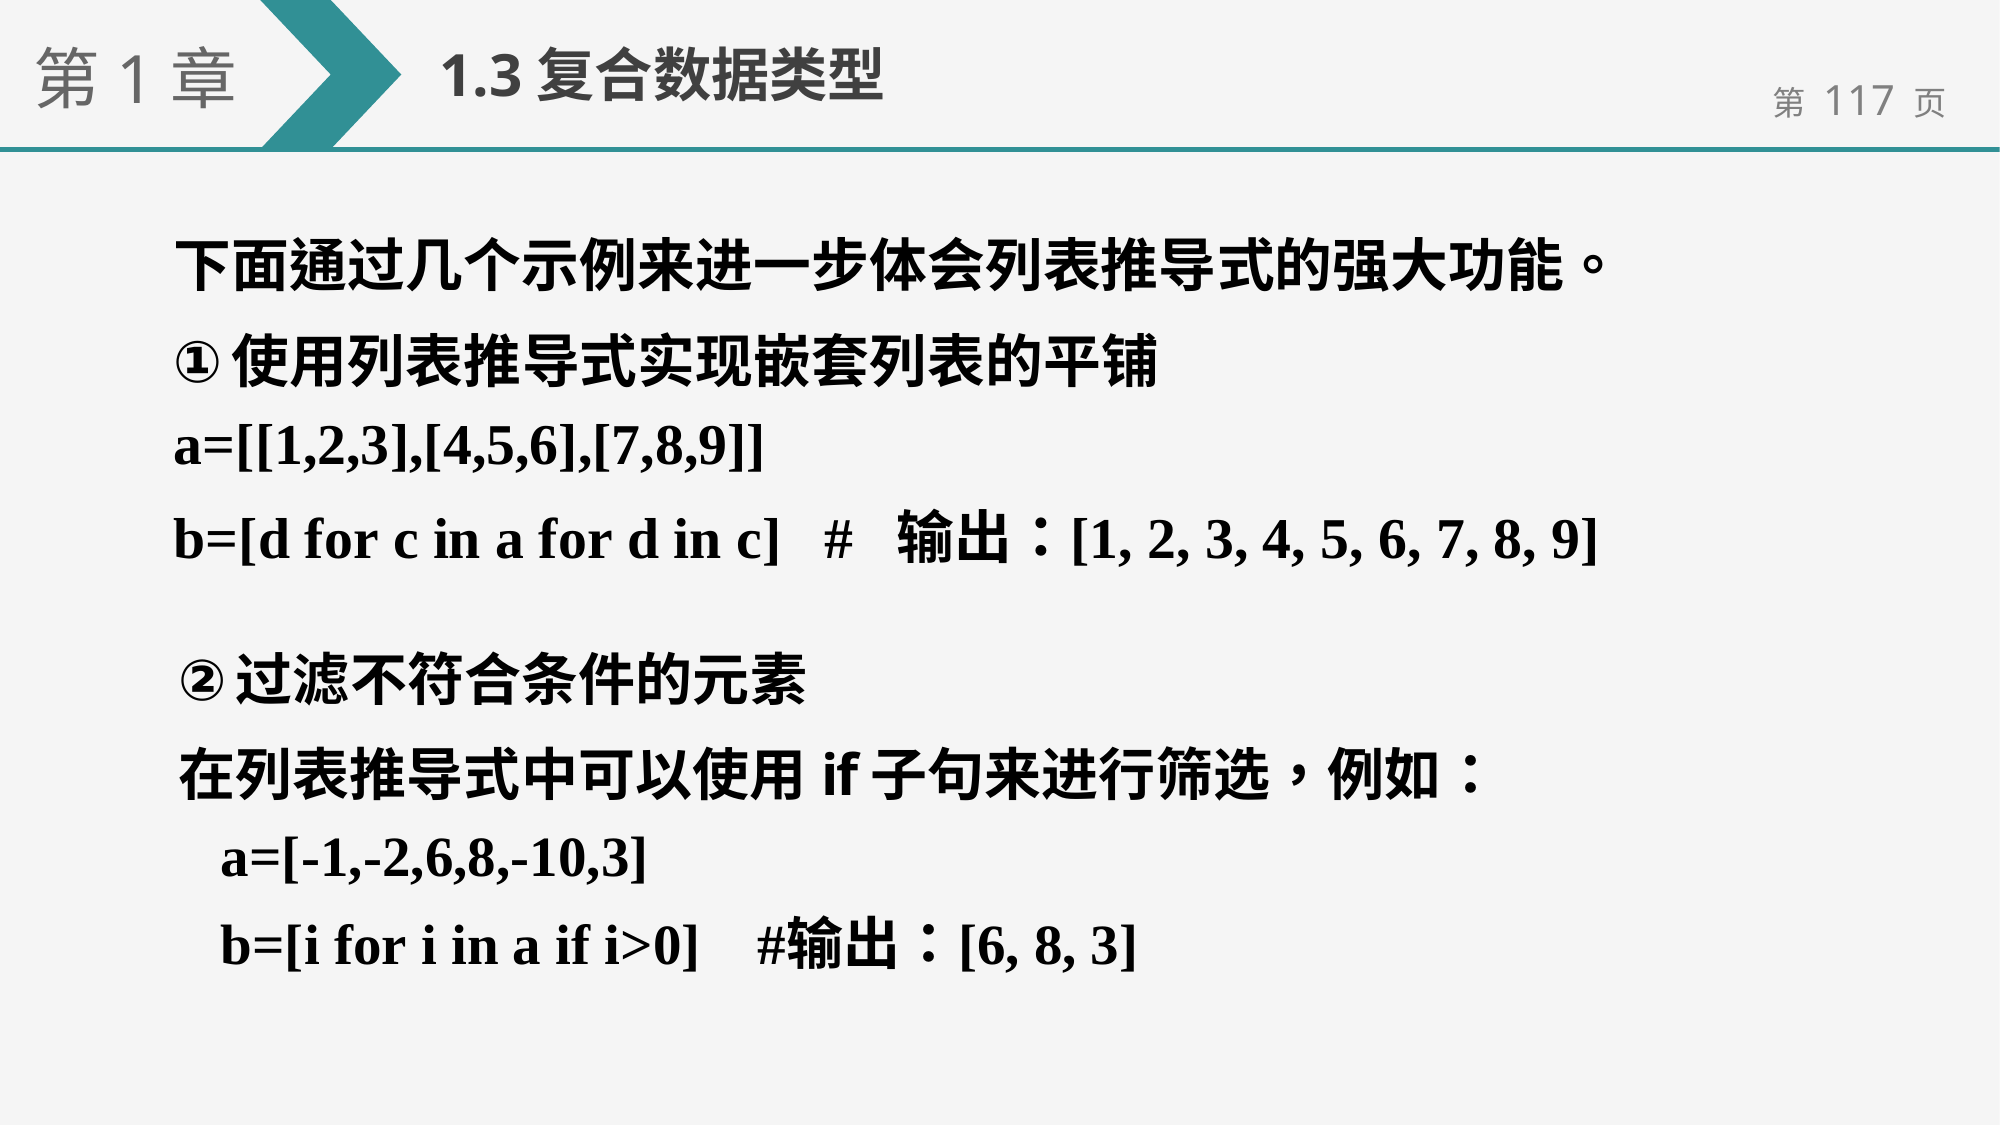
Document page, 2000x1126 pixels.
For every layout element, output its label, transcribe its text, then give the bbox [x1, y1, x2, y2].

text_box 第1章 [19, 29, 253, 125]
text_box 1.3复合数据类型 [424, 31, 1366, 116]
text_box [258, 0, 403, 148]
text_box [57, 217, 1937, 861]
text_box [63, 632, 1915, 1126]
